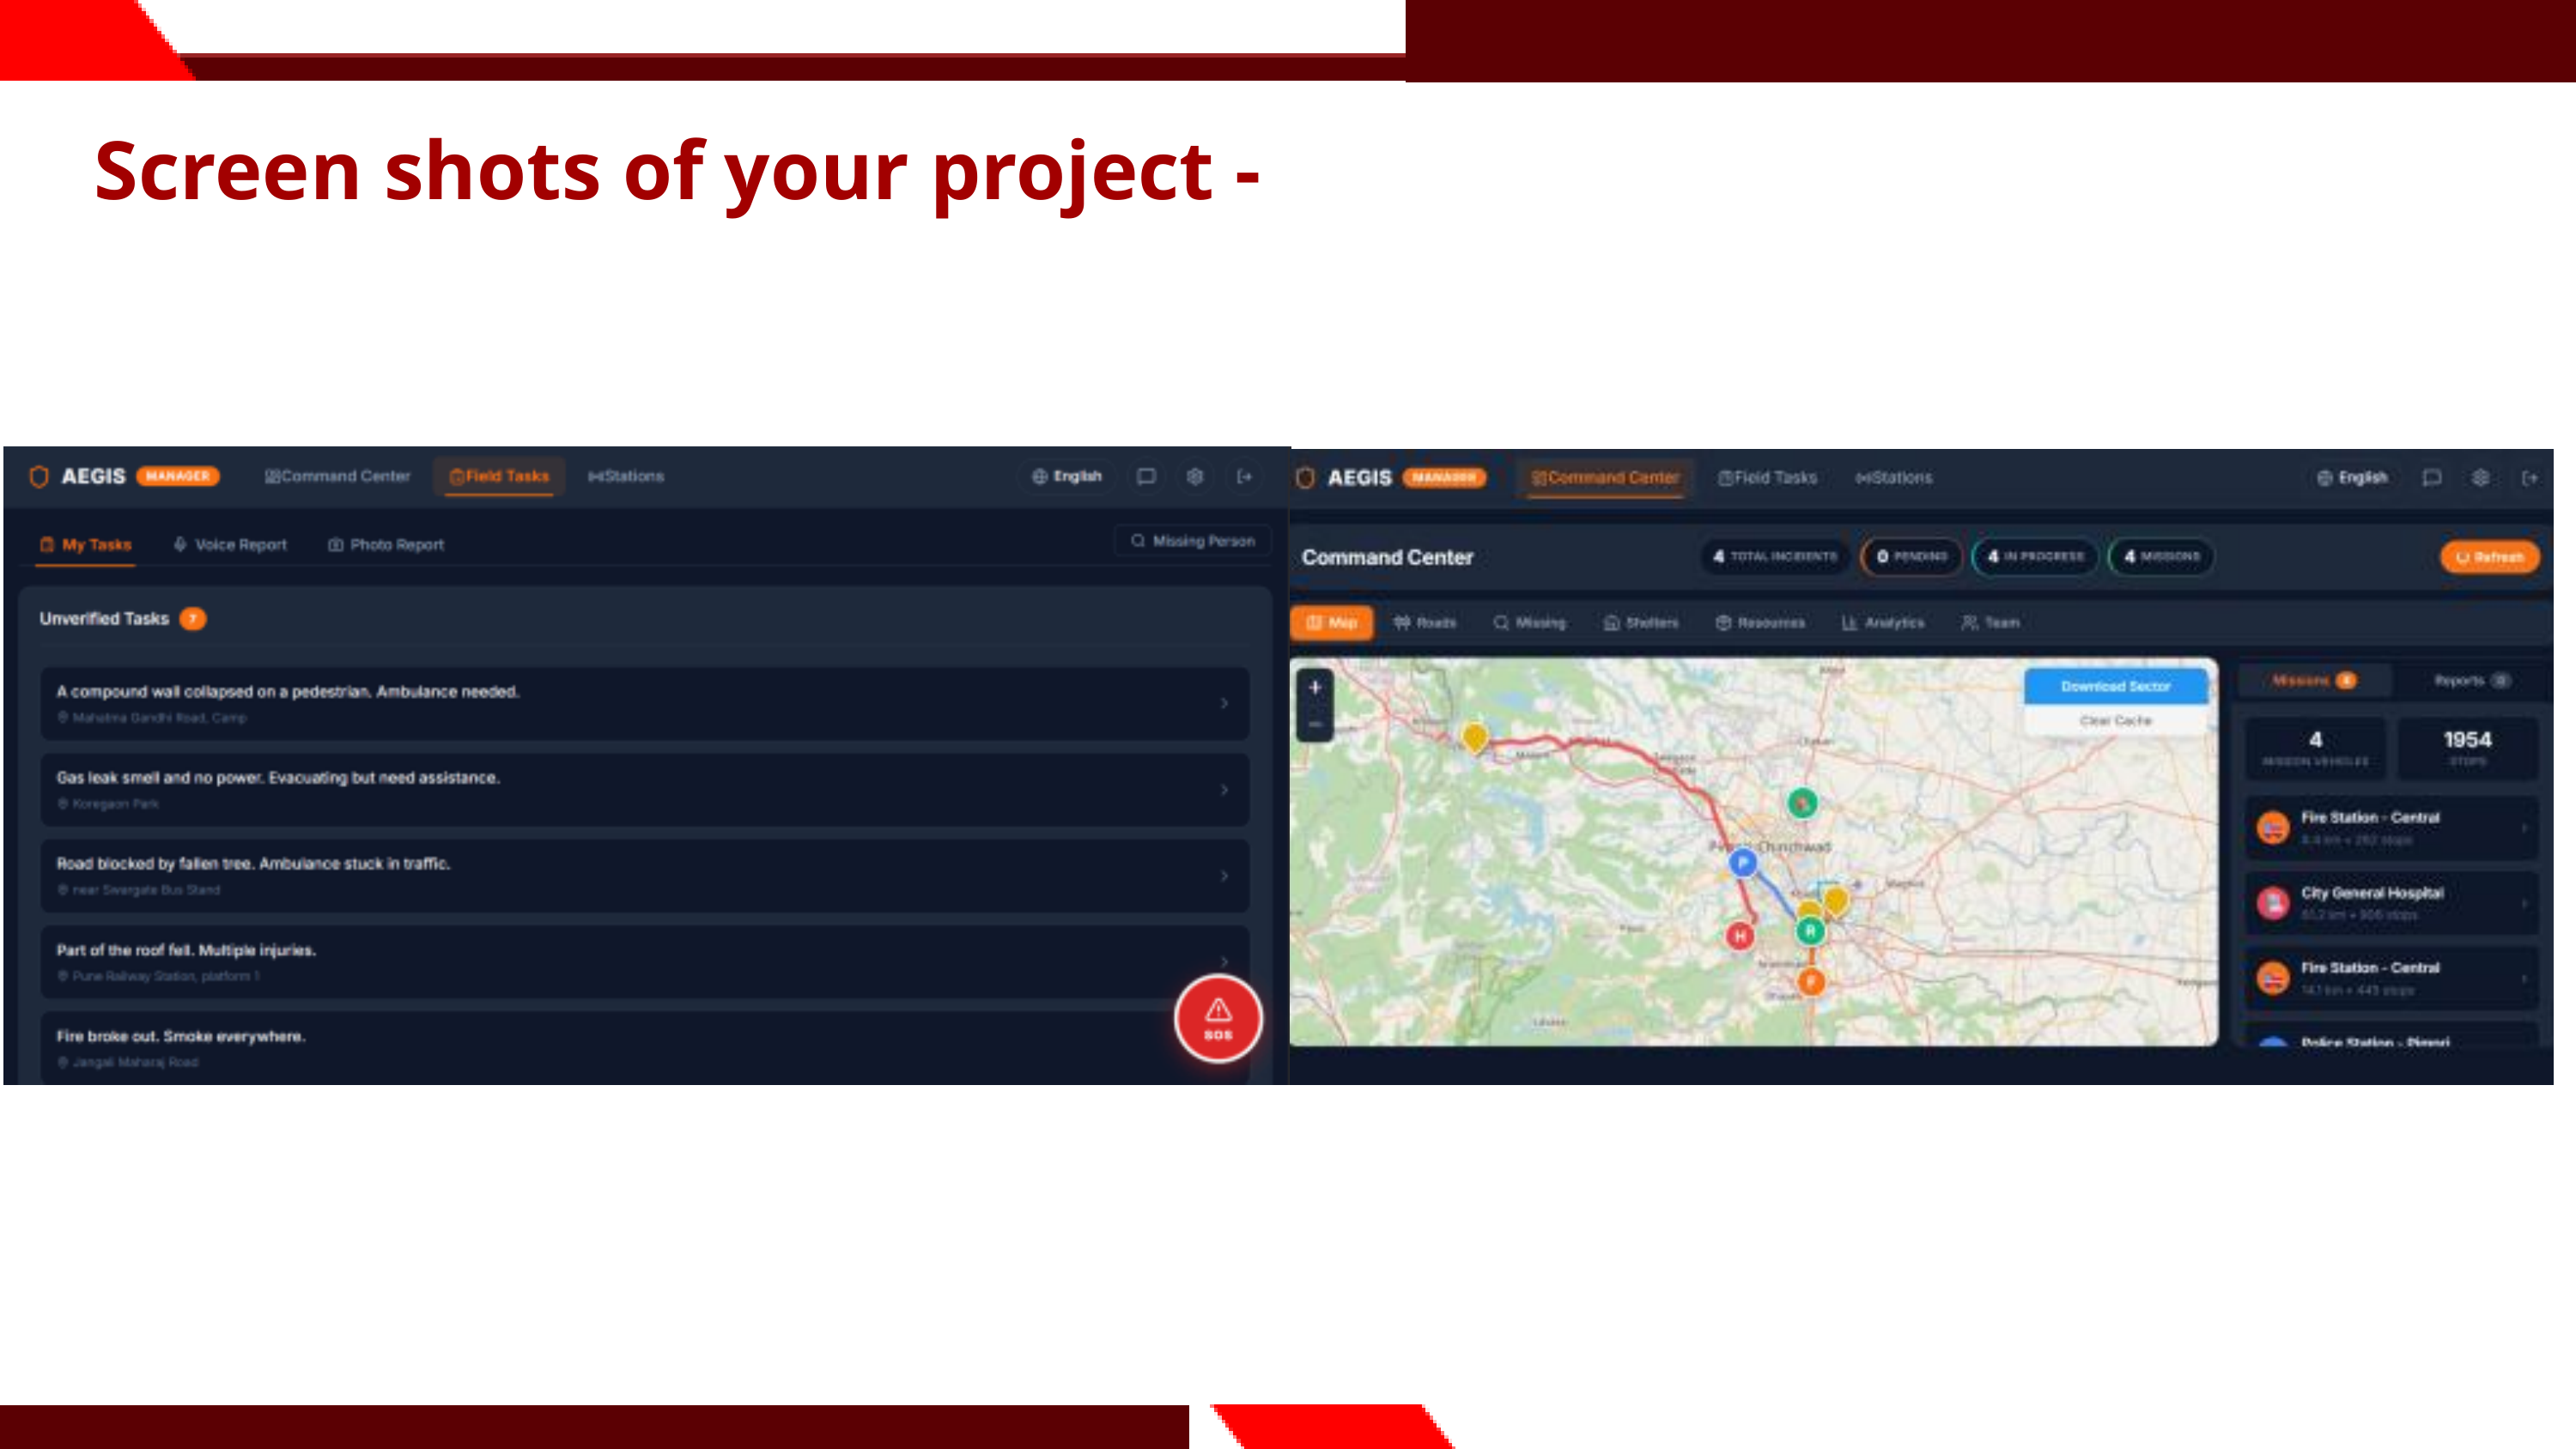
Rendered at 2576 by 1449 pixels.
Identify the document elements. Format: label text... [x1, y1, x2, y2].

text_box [1405, 0, 2576, 83]
text_box Screen shots of your project - [94, 118, 1810, 312]
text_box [3, 446, 1292, 1086]
text_box [1191, 1404, 2576, 1449]
text_box [1296, 449, 2554, 1085]
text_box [0, 1404, 1189, 1449]
text_box [0, 0, 1401, 81]
